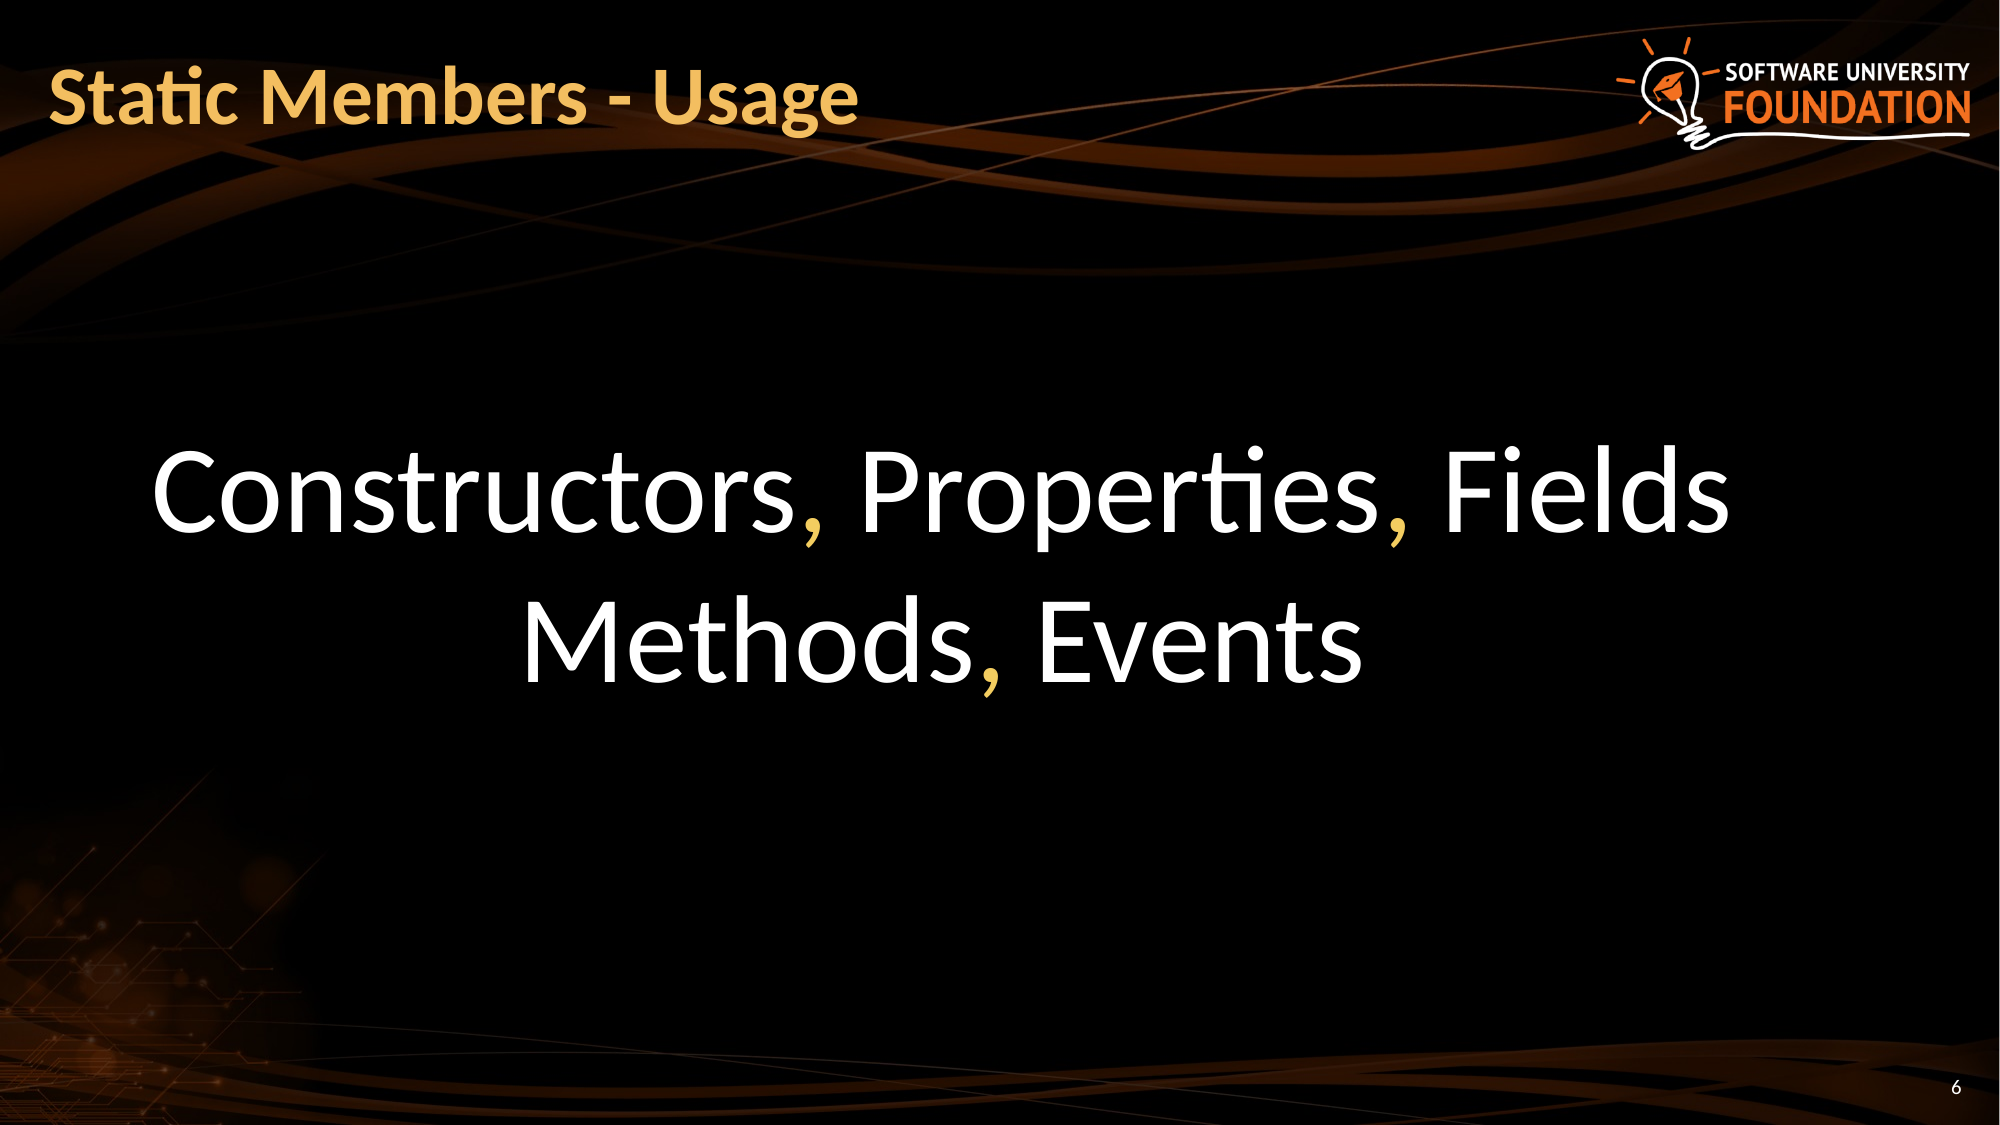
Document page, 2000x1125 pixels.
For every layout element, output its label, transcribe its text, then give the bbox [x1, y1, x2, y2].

title Static Members - Usage [30, 6, 1602, 189]
picture [0, 0, 2000, 1125]
slide_number 6 [1897, 1070, 1968, 1103]
text_box Constructors, Properties, Fields Methods, Events [30, 249, 1854, 715]
